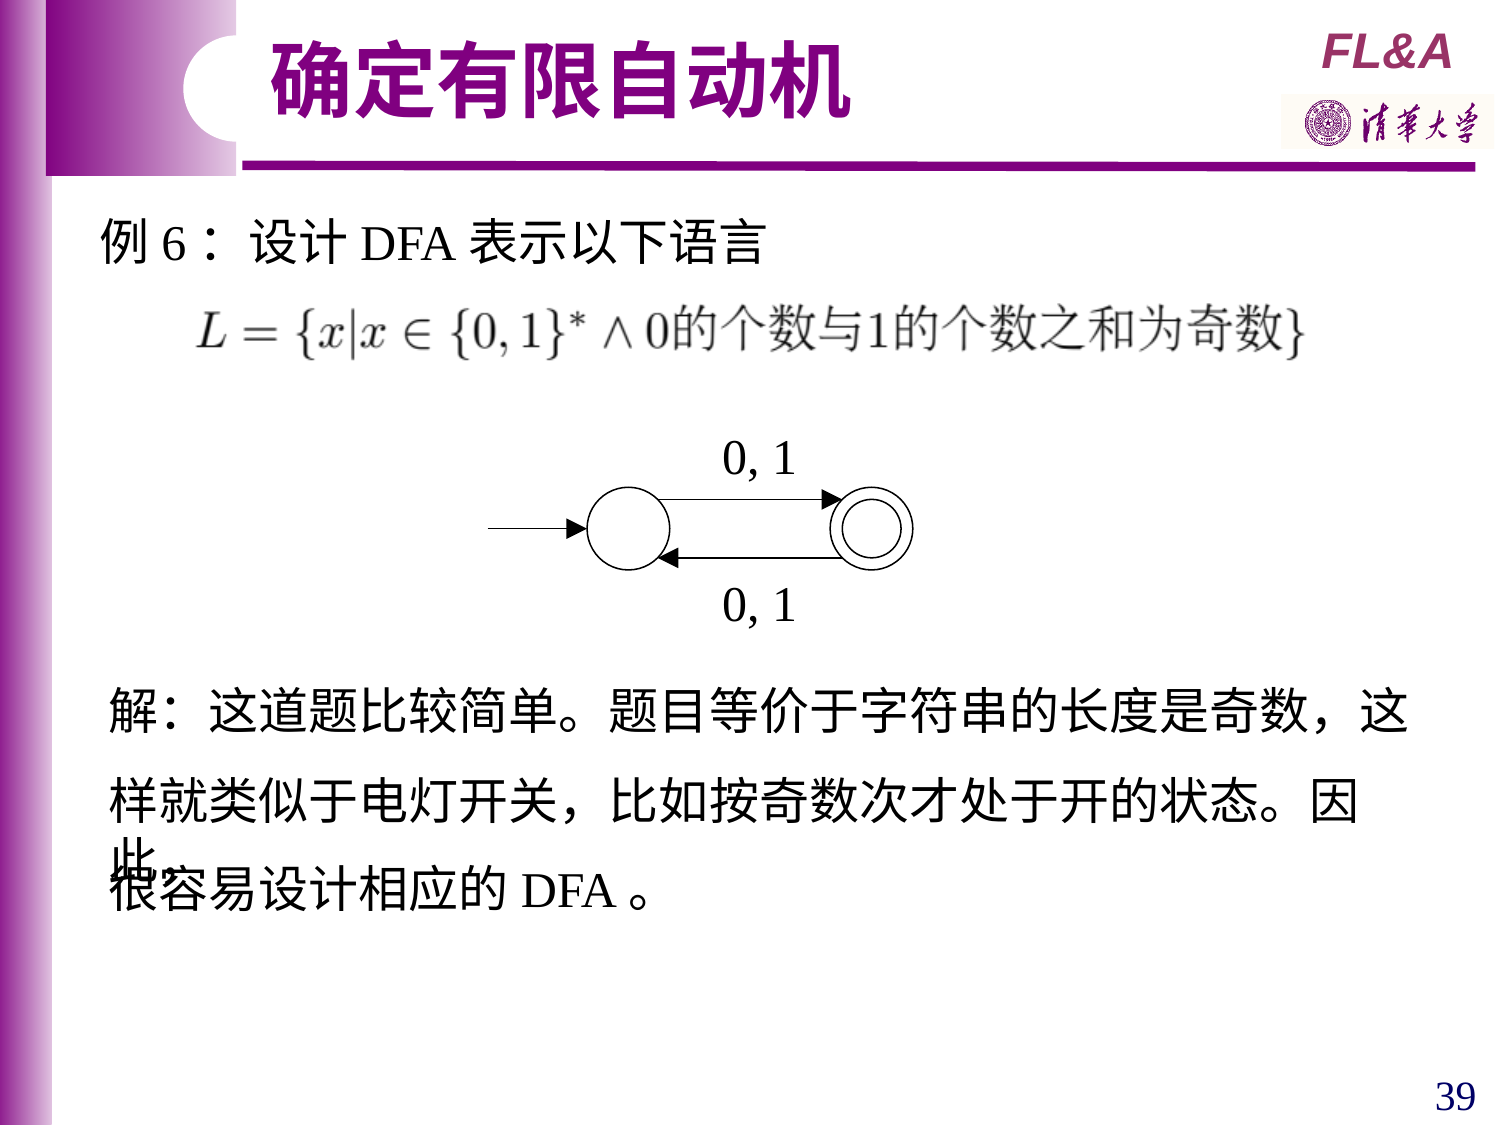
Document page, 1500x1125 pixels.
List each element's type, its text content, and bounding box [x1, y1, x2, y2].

text_box 39 [1411, 1061, 1500, 1125]
text_box 确定有限自动机 [242, 32, 880, 137]
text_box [93, 672, 1445, 927]
picture [93, 302, 1407, 361]
text_box 例6：设计DFA表示以下语言 [84, 202, 1436, 278]
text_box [487, 416, 914, 641]
picture [1281, 94, 1495, 149]
